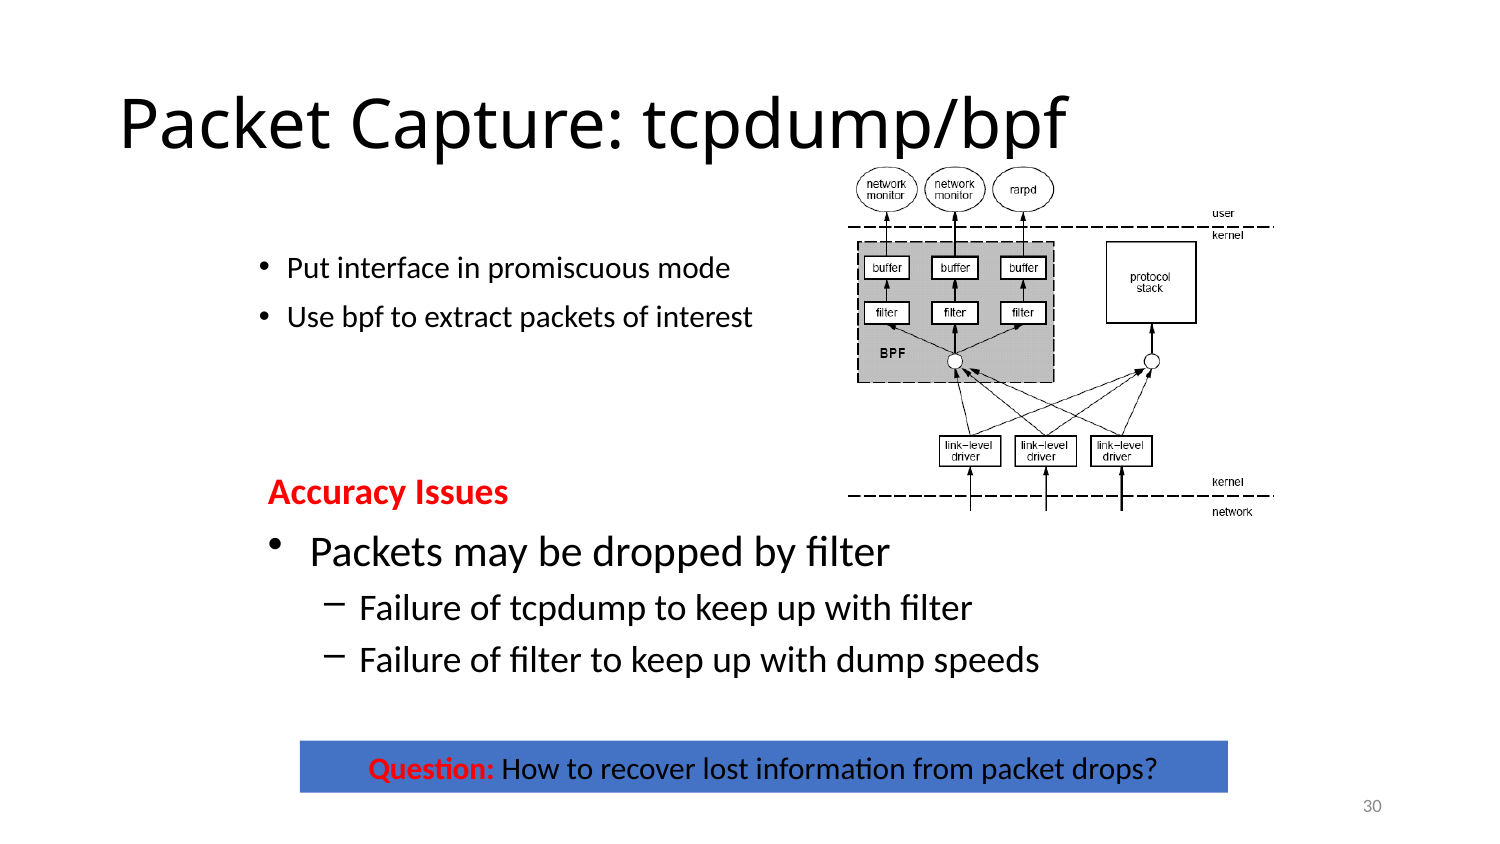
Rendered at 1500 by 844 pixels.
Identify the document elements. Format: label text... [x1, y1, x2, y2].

title Packet Capture: tcpdump/bpf [103, 44, 1397, 208]
text_box Question: How to recover lost information from packet drops? [299, 740, 1228, 793]
text_box Accuracy Issues [253, 459, 666, 520]
slide_number 30 [1059, 782, 1397, 827]
picture [843, 159, 1283, 522]
text_box Packets may be dropped by filter Failure of tcpdump to keep up with filter Failure of filter to keep up with dump speeds [253, 515, 1266, 666]
list Put interface in promiscuous mode Use bpf to extract packets of interest [243, 243, 826, 357]
